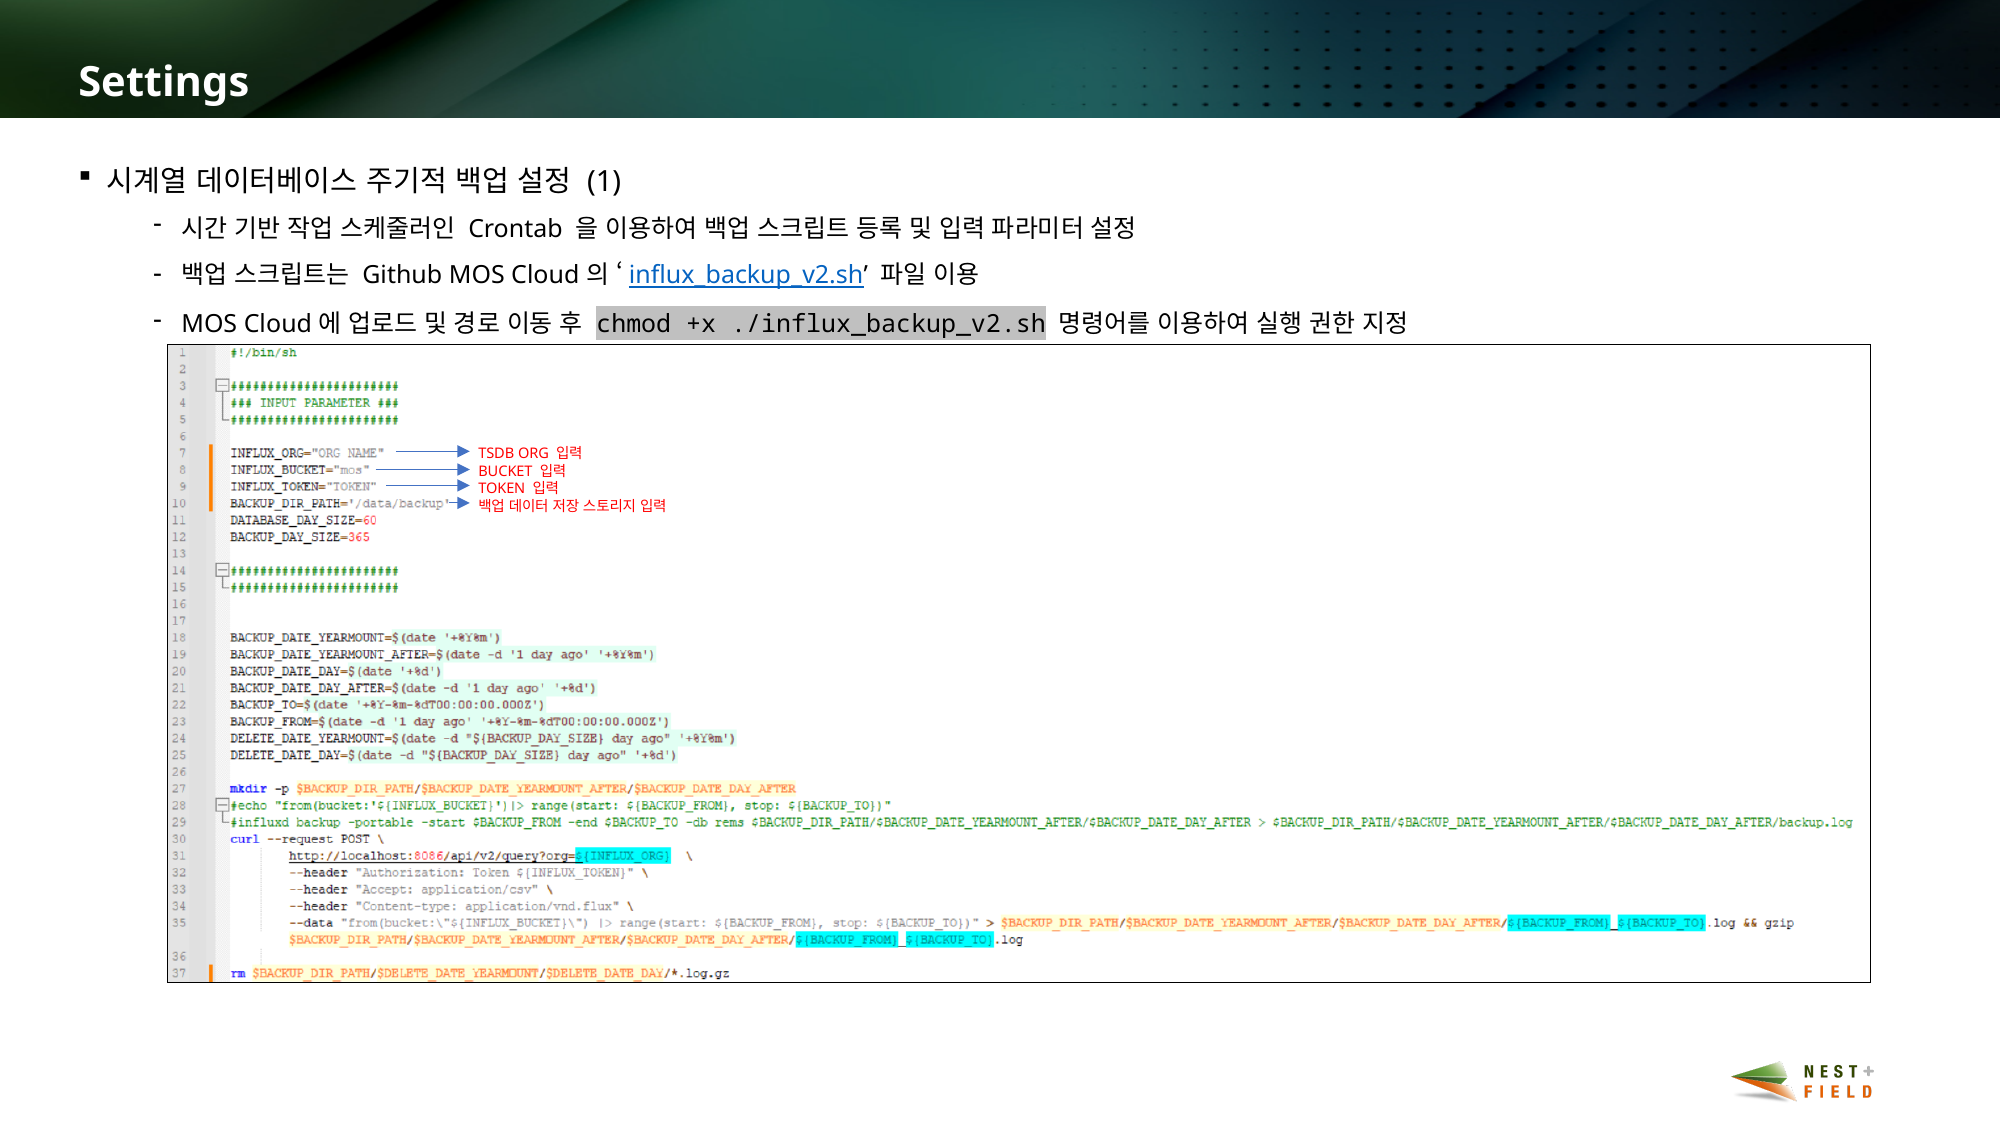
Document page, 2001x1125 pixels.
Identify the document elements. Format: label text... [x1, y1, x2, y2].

picture [0, 0, 2000, 118]
text_box Settings [63, 47, 1075, 113]
picture [1726, 1056, 1876, 1107]
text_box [167, 344, 1871, 984]
text_box 시계열 데이터베이스 주기적 백업 설정 (1) 시간 기반 작업 스케줄러인 Crontab 을 이용하여 백업 스크립트 등록 및 입력 파라미터 설정 백업 스크립트는 Github MOS Cloud의 ‘influx_backup_v2.sh’ 파일 이용 MOS Cloud에 업로드 및 경로 이동 후 chmod +x ./influx_backup_v2.sh 명령어를 이용하여 실행 권한 지정 [63, 137, 2000, 593]
